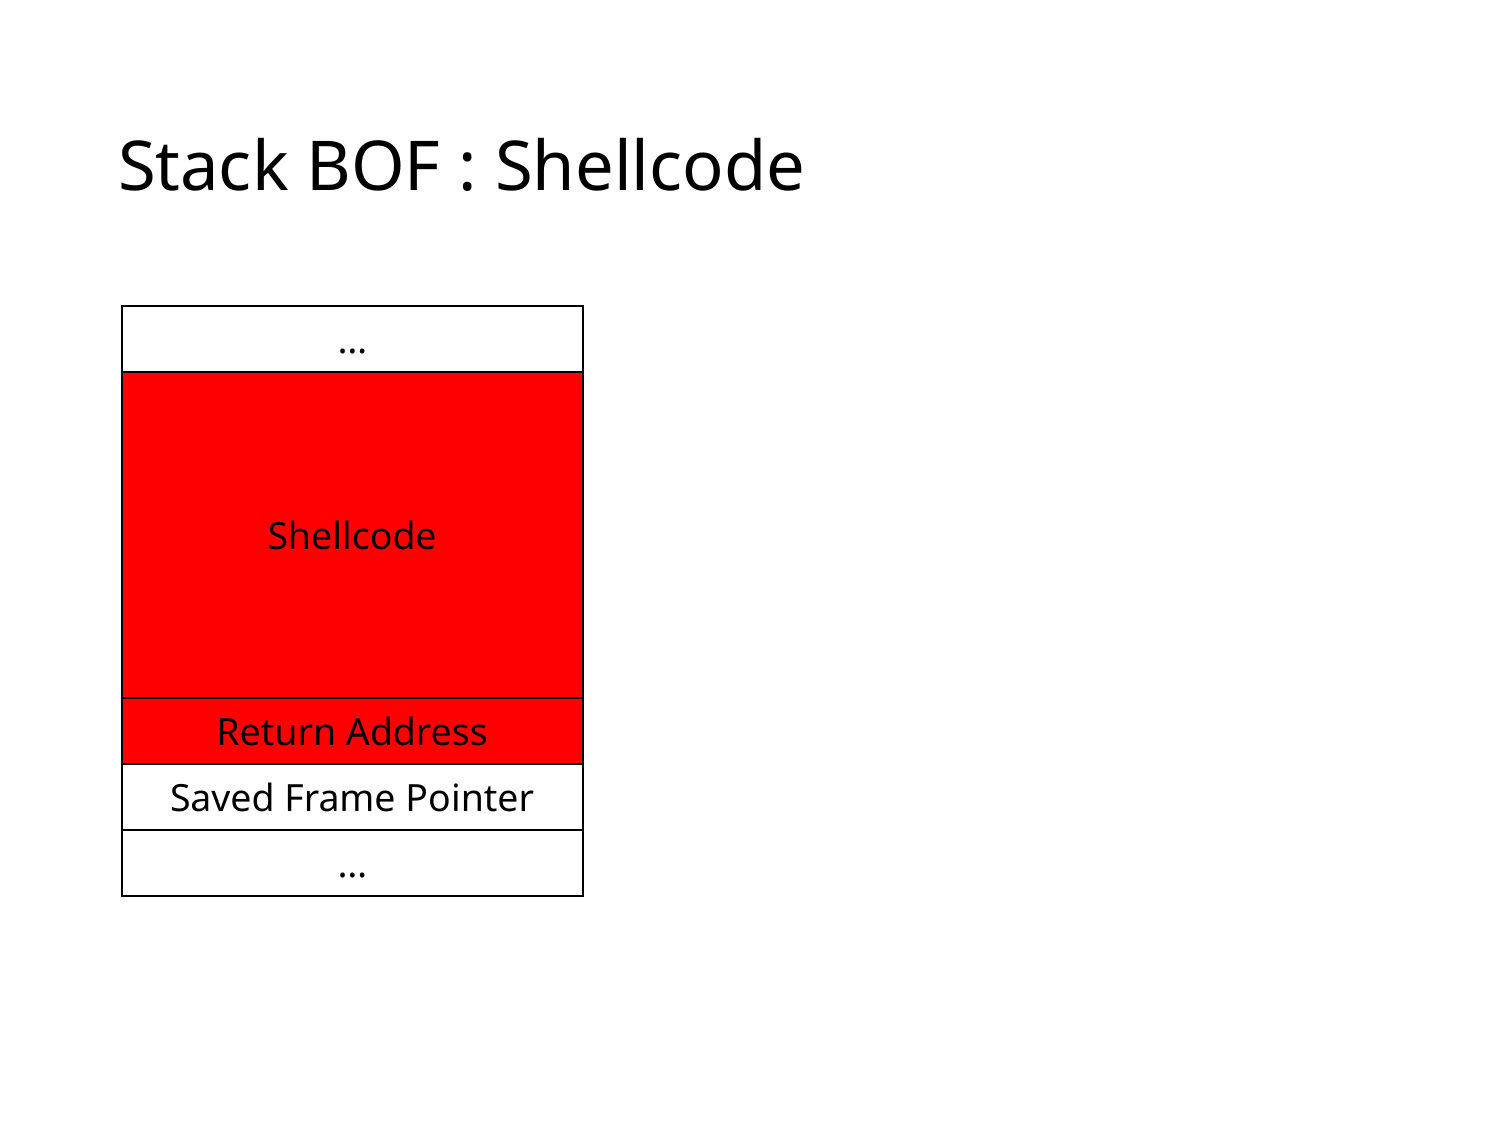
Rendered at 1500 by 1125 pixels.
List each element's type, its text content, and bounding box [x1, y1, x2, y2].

table_cell Saved Frame Pointer [123, 765, 582, 829]
table_cell Return Address [123, 699, 582, 763]
table_cell … [123, 831, 582, 895]
title Stack BOF : Shellcode [103, 59, 1397, 278]
table_cell Shellcode [123, 373, 582, 697]
table_header … [123, 307, 582, 371]
